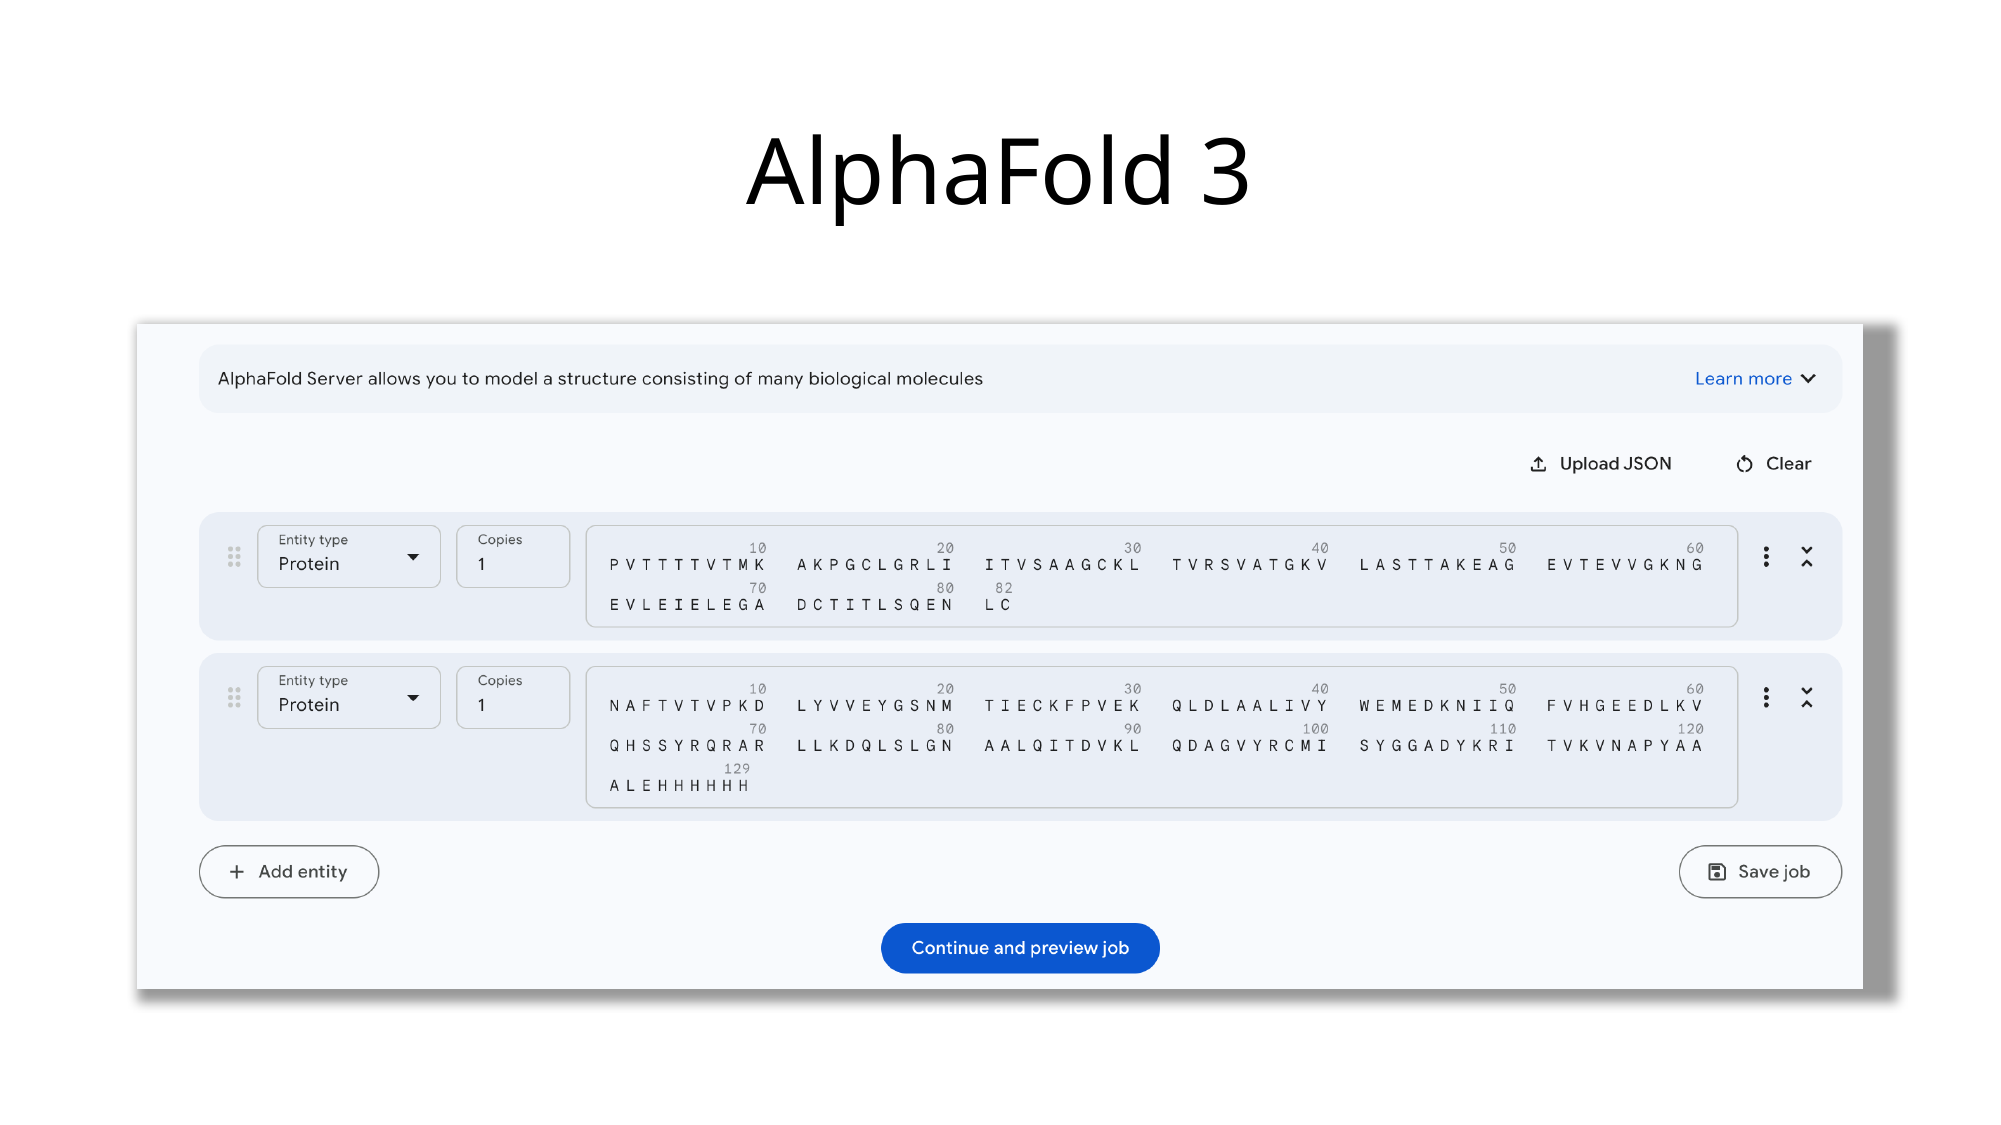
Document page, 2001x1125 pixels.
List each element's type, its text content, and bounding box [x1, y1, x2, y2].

title AlphaFold 3 [717, 66, 1283, 284]
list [137, 324, 1863, 989]
